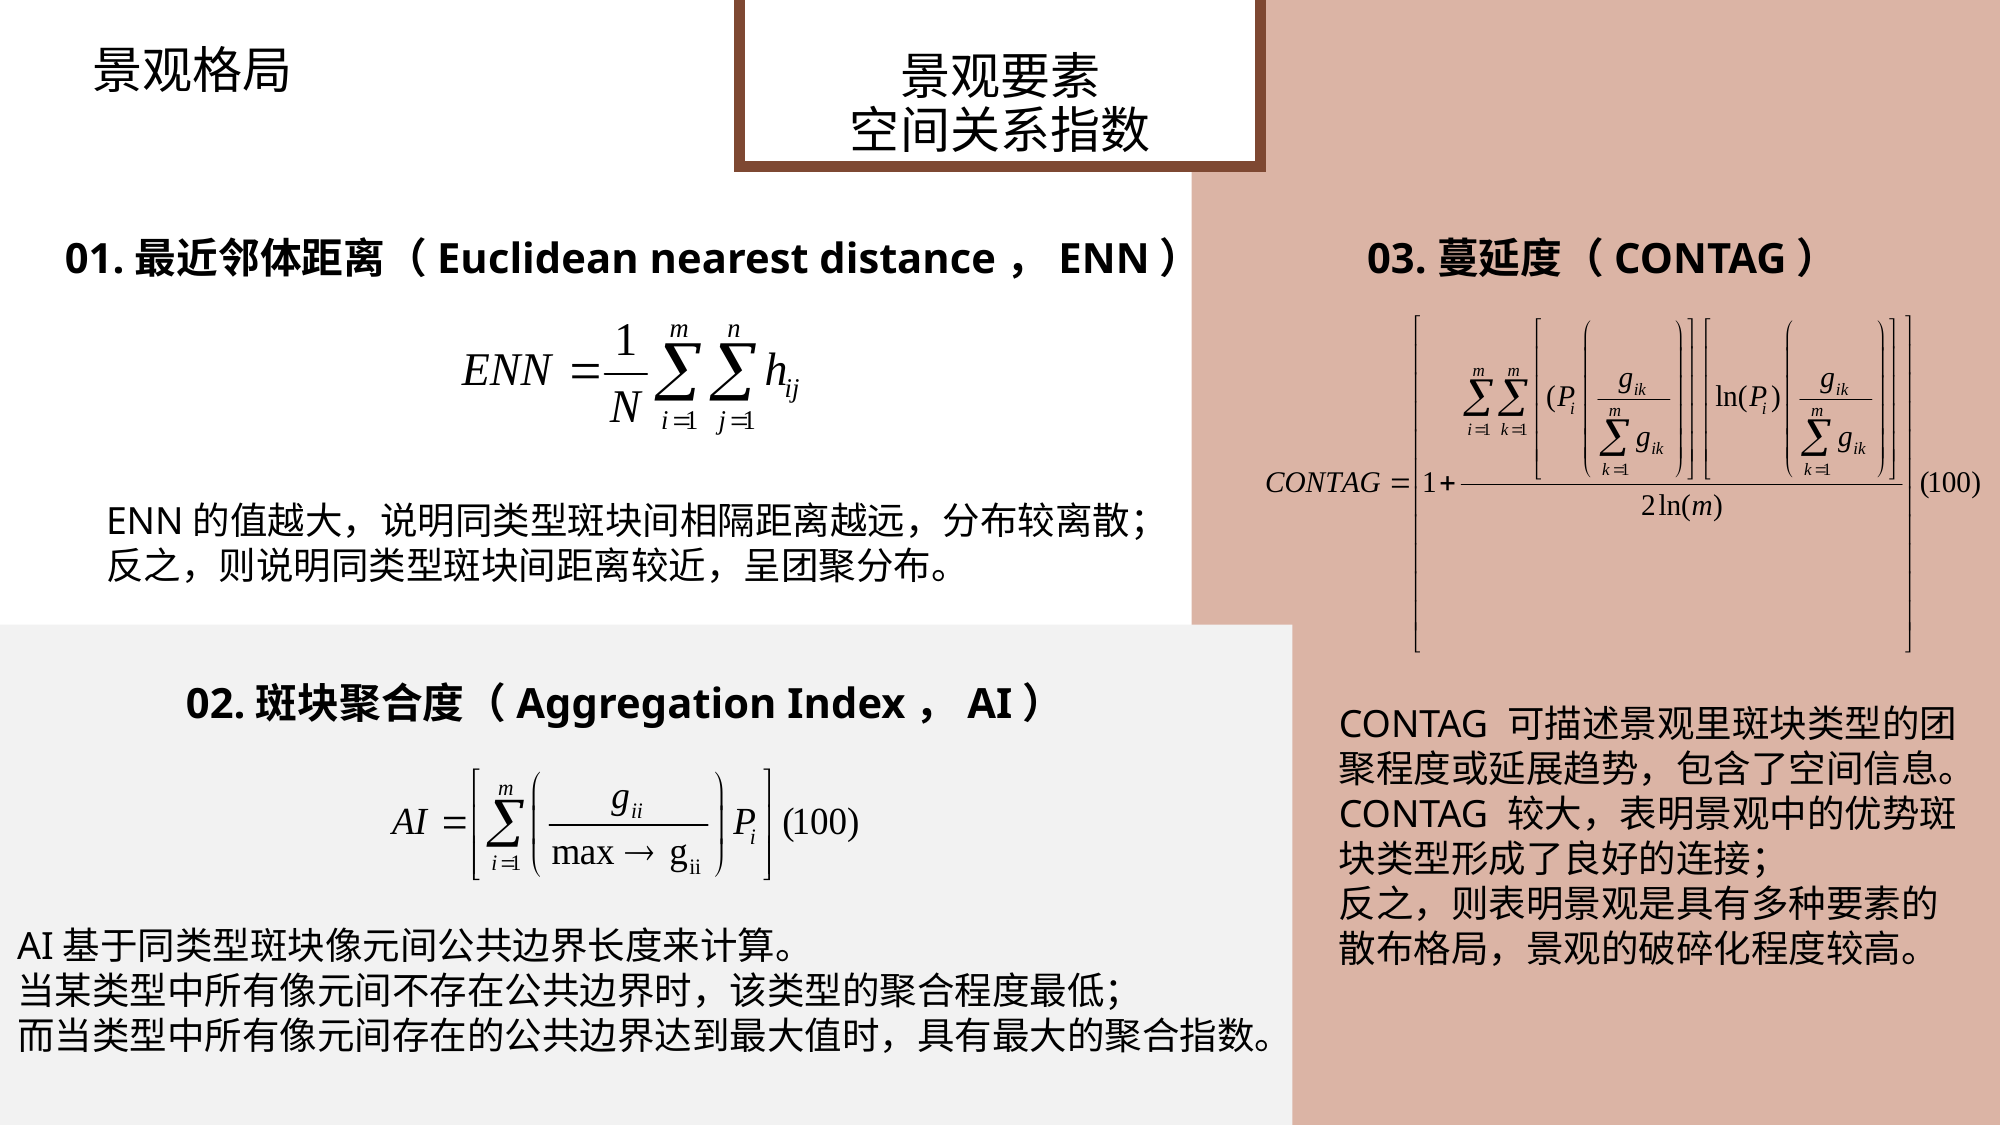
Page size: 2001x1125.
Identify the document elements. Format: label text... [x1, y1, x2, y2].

picture [382, 757, 868, 892]
text_box ENN的值越大，说明同类型斑块间相隔距离越远，分布较离散； 反之，则说明同类型斑块间距离较近，呈团聚分布。 [91, 489, 1212, 595]
picture [1260, 309, 1987, 660]
text_box [739, 0, 1261, 168]
text_box [0, 624, 1294, 1125]
text_box 景观要素 空间关系指数 [771, 62, 1229, 167]
text_box 01.最近邻体距离（Euclidean nearest distance，ENN） [50, 224, 1217, 290]
text_box CONTAG 可描述景观里斑块类型的团聚程度或延展趋势，包含了空间信息。 CONTAG 较大，表明景观中的优势斑块类型形成了良好的连接； 反之，则表明景观是具有多种要素的散布格局，景观的破碎化程度较高。 [1324, 692, 1987, 978]
text_box 03.蔓延度（CONTAG） [1352, 224, 1854, 290]
text_box [1191, 0, 2000, 1125]
text_box 02.斑块聚合度（Aggregation Index，AI） [171, 669, 1079, 735]
picture [451, 305, 815, 447]
text_box AI基于同类型斑块像元间公共边界长度来计算。 当某类型中所有像元间不存在公共边界时，该类型的聚合程度最低； 而当类型中所有像元间存在的公共边界达到最大值时，具有最大的聚合指数。 [2, 914, 1298, 1065]
text_box 景观格局 [2, 2, 383, 107]
